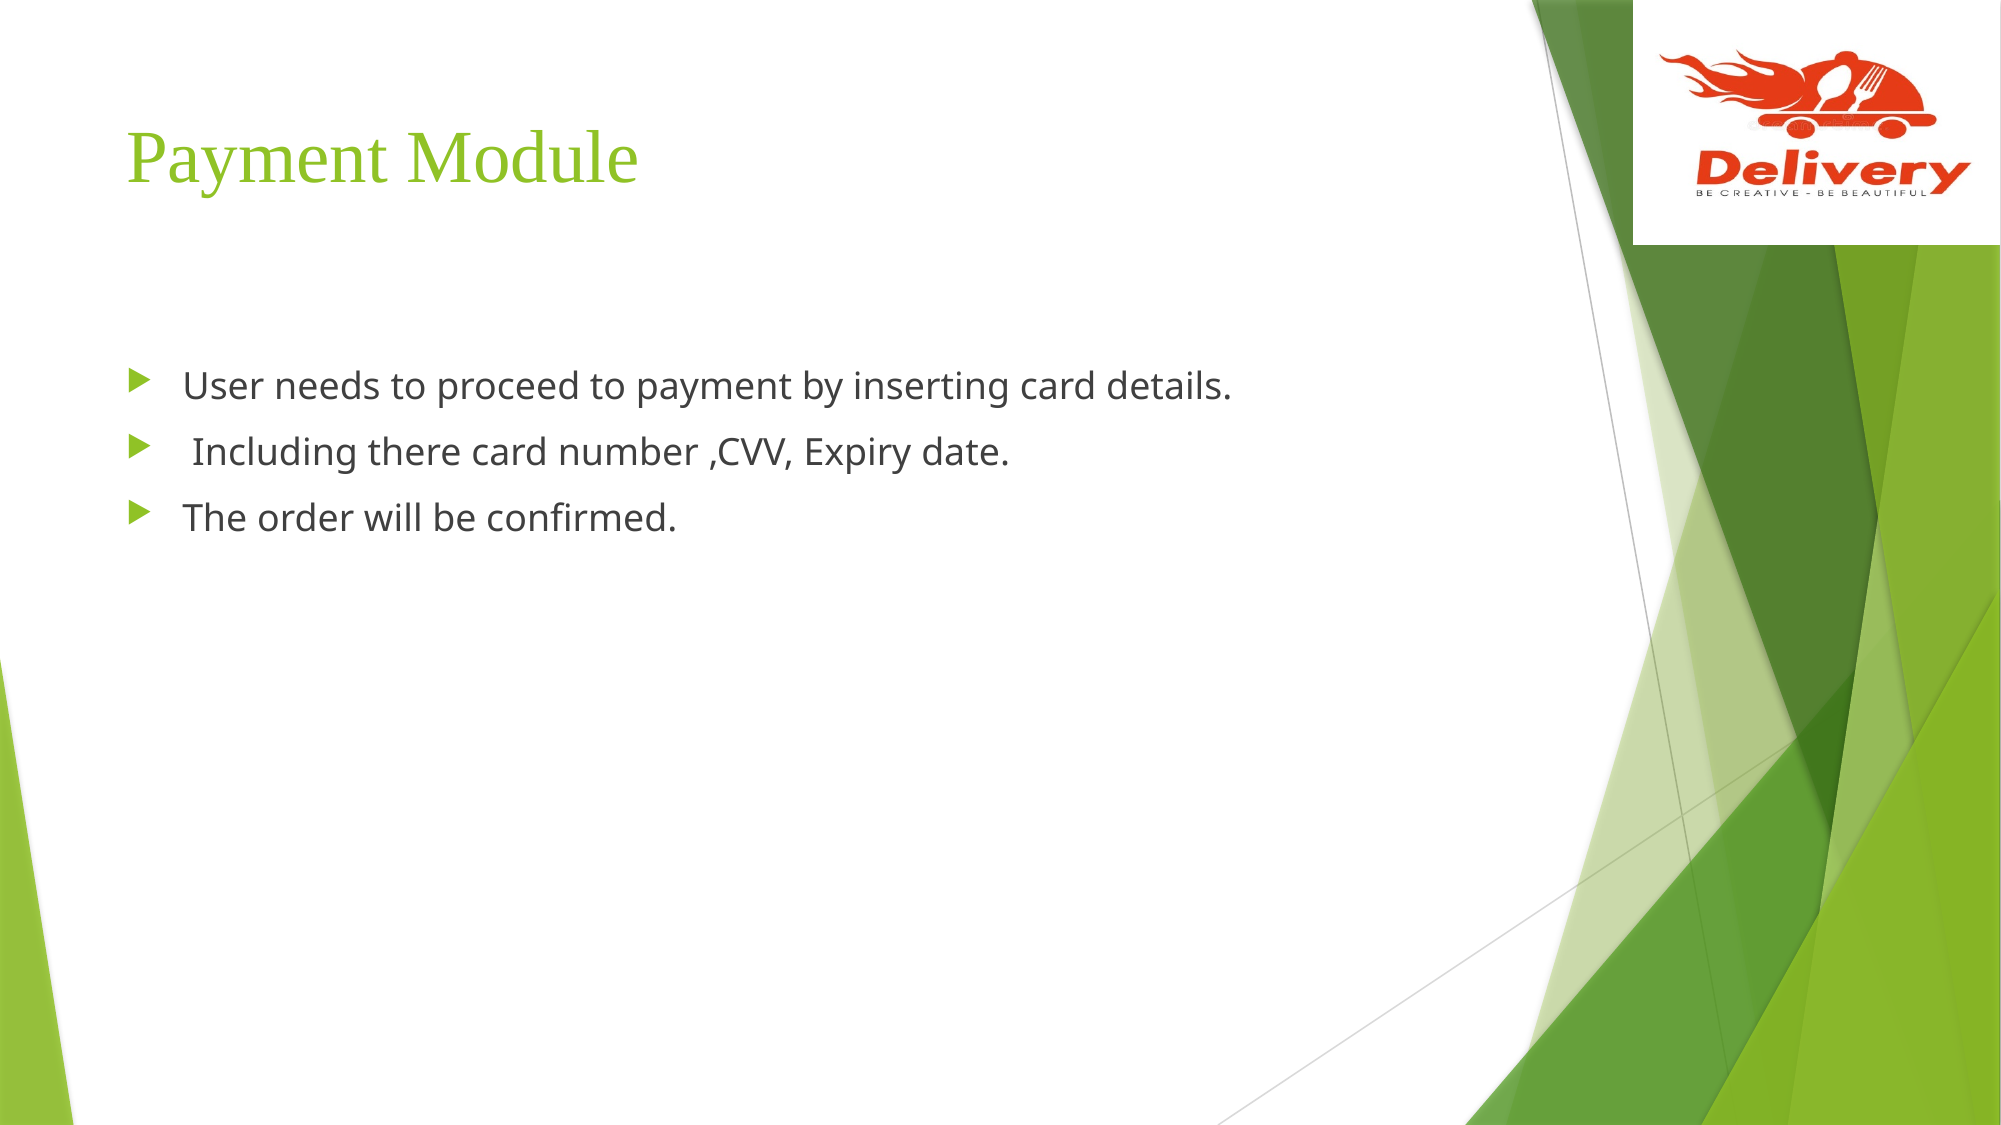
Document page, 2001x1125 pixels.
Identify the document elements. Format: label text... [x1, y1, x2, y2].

title Payment Module [111, 99, 1522, 317]
list User needs to proceed to payment by inserting card details. Including there card number ,CVV, Expiry date. The order will be confirmed. [111, 354, 1522, 992]
picture [1633, 0, 2000, 245]
